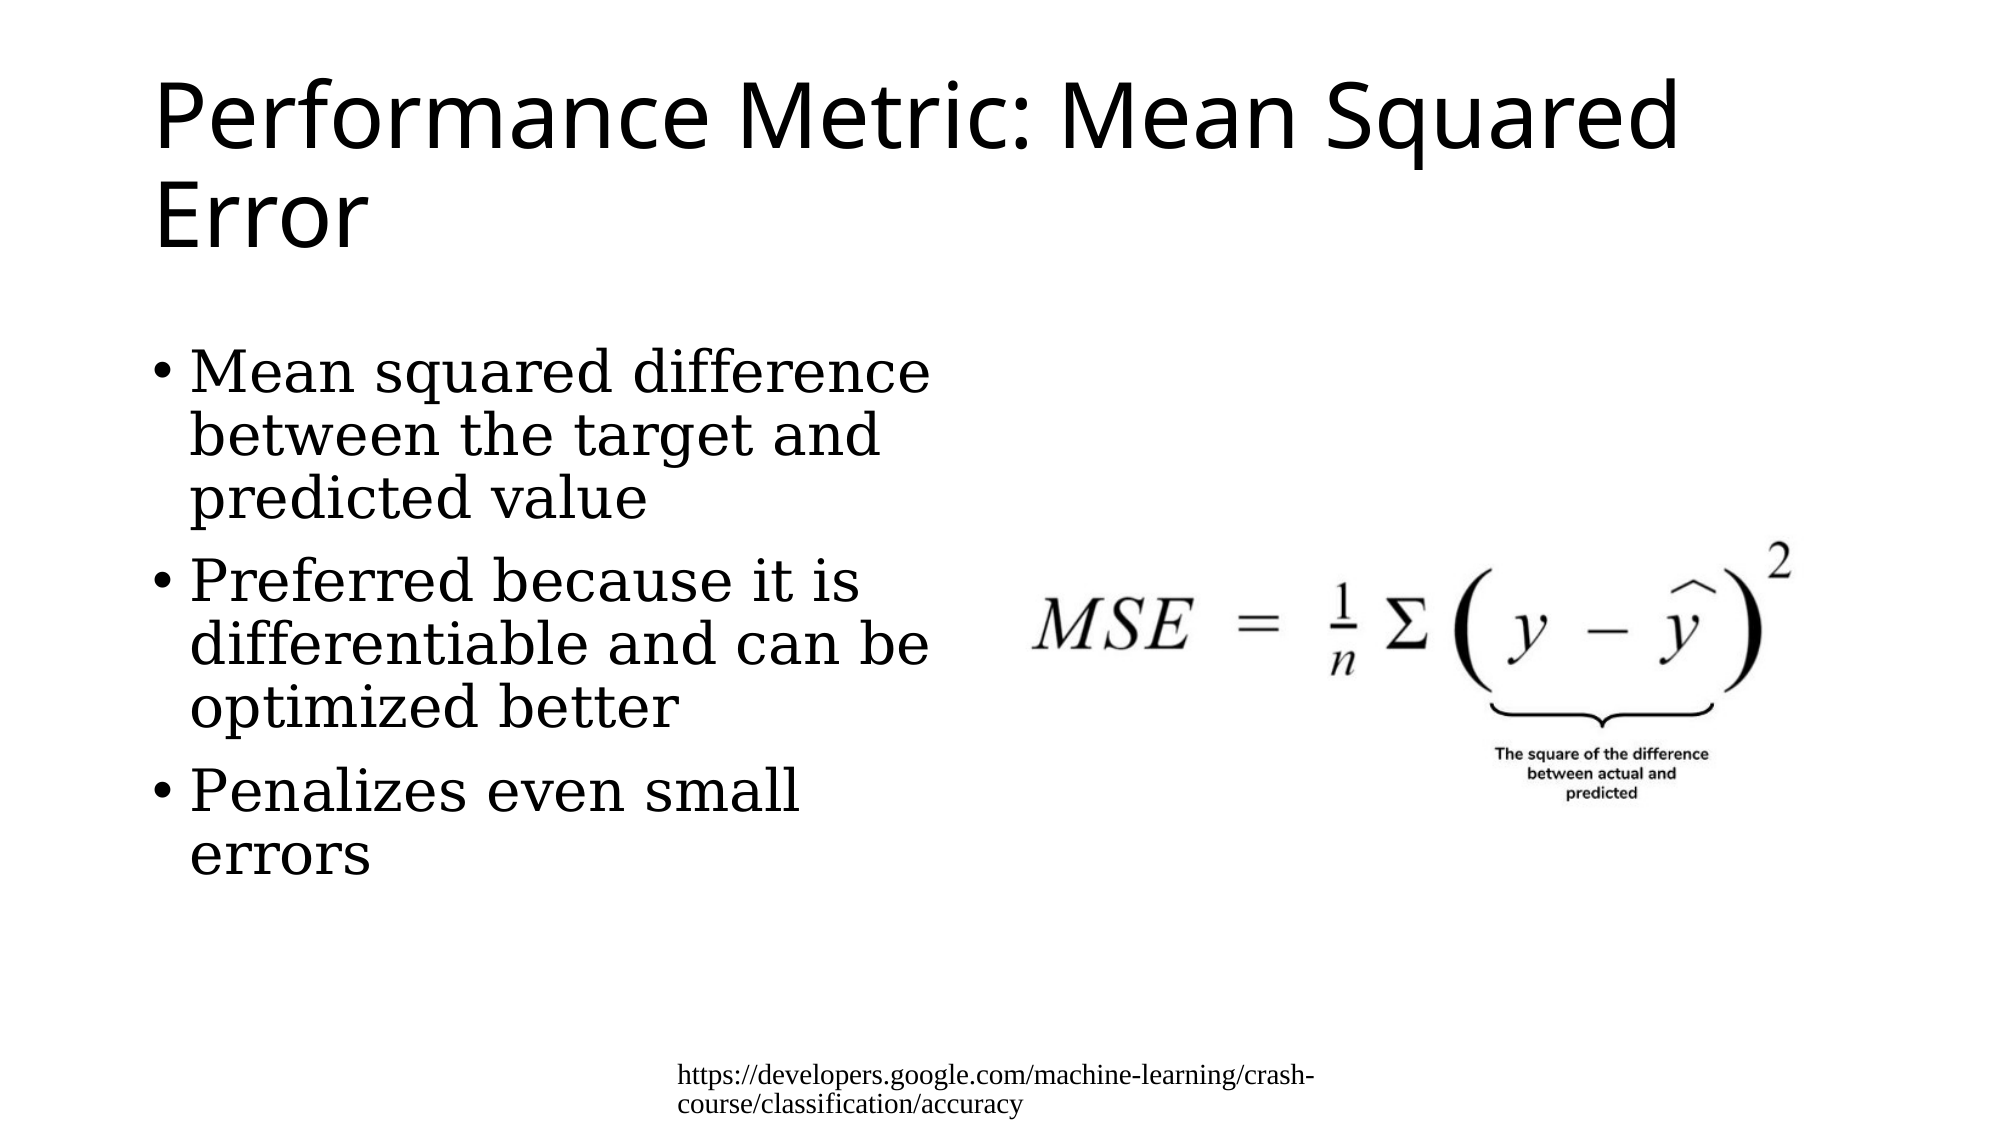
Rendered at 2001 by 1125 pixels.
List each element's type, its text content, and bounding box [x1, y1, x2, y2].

footer https://developers.google.com/machine-learning/crash-course/classification/accuracy [662, 1042, 1338, 1103]
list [987, 486, 1838, 827]
list Mean squared difference between the target and predicted value Preferred because it is differentiable and can be optimized better Penalizes even small errors [137, 299, 988, 1014]
title Performance Metric: Mean Squared Error [137, 59, 1863, 278]
